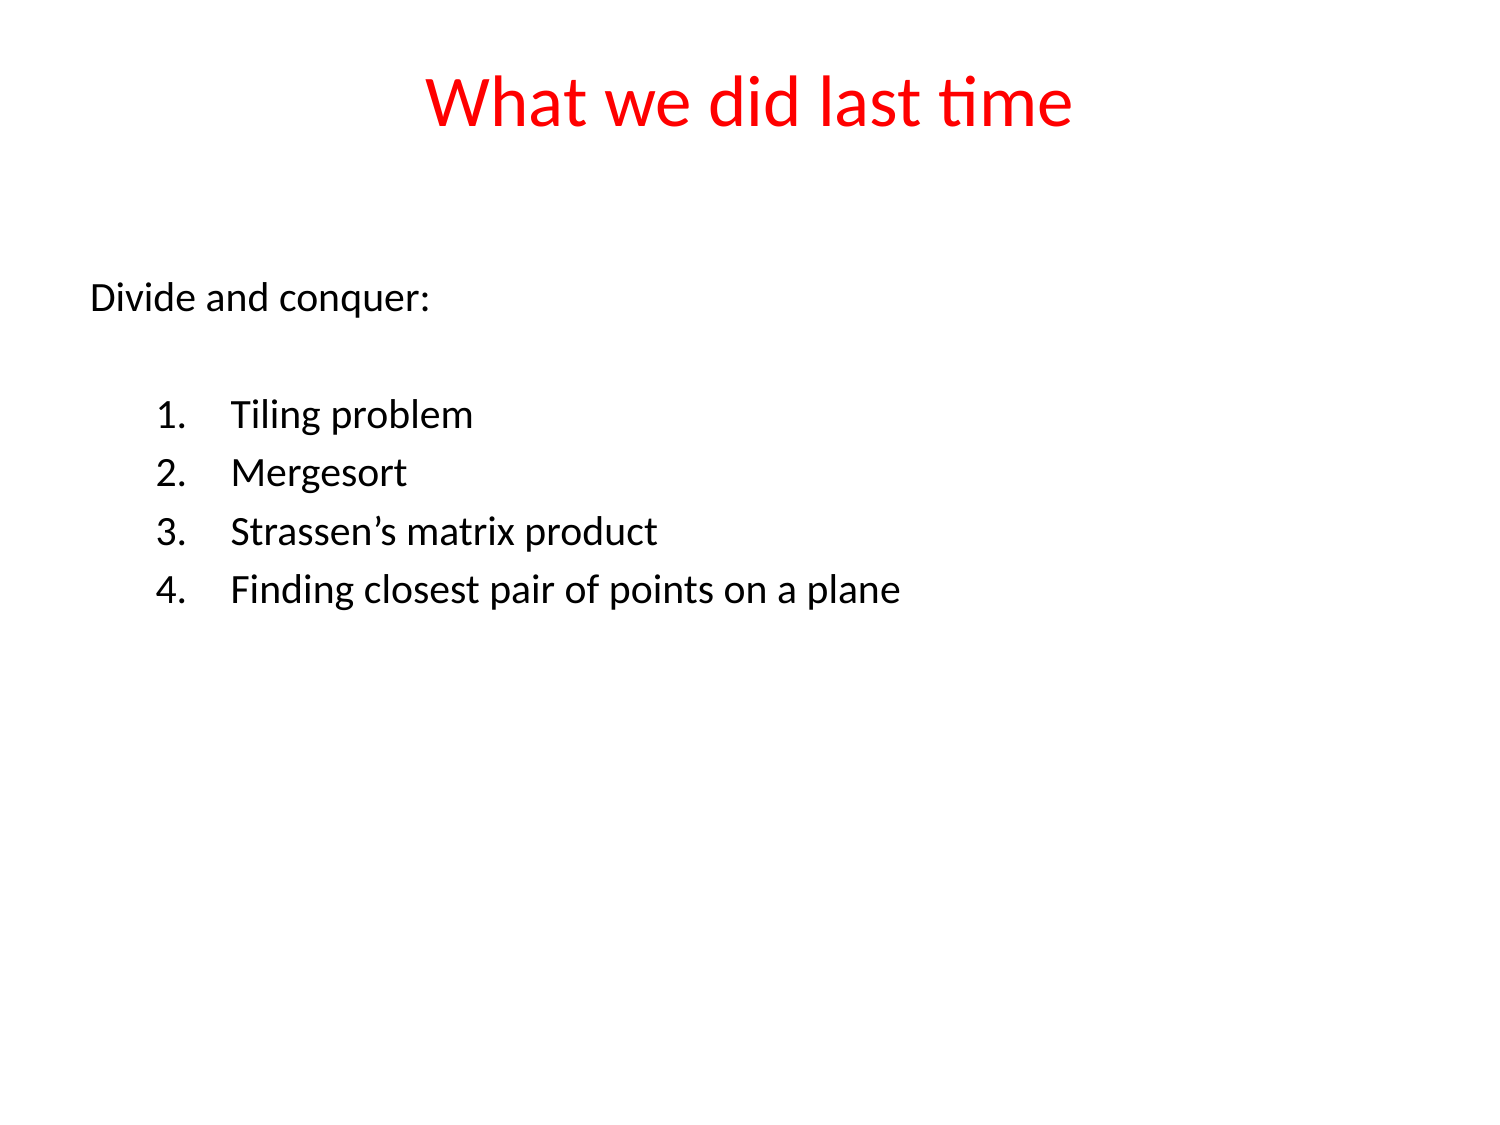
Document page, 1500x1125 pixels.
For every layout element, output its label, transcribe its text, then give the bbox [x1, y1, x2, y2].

list Divide and conquer: Tiling problem Mergesort Strassen’s matrix product Finding closest pair of points on a plane [75, 262, 1425, 1005]
title What we did last time [75, 45, 1425, 150]
